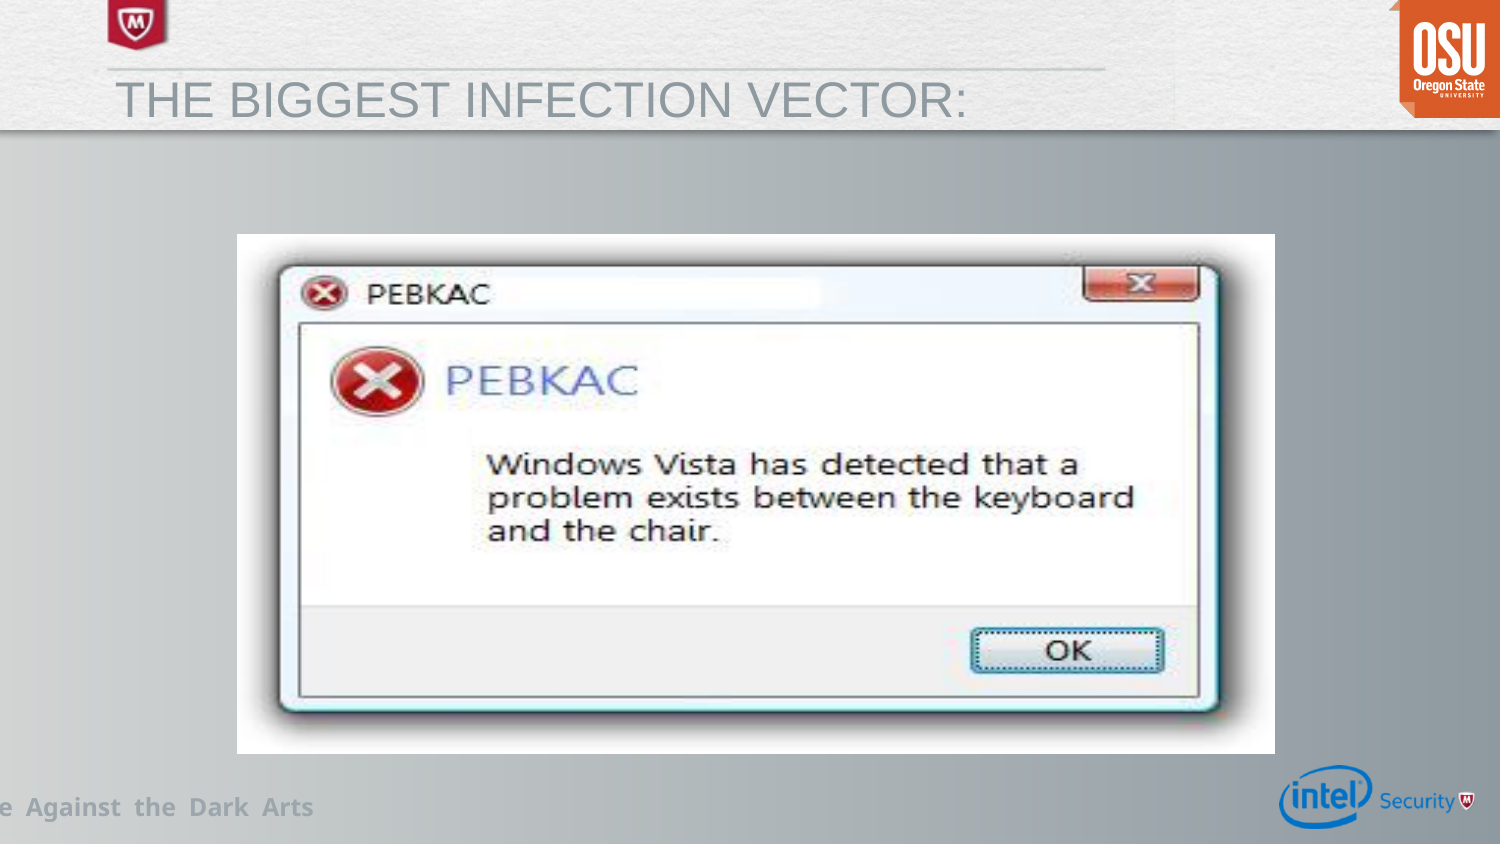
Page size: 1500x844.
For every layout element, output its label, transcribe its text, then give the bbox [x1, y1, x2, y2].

title The biggest infection vector: [99, 53, 1176, 148]
picture [237, 234, 1275, 754]
picture [1279, 765, 1475, 829]
picture [0, 0, 1500, 130]
